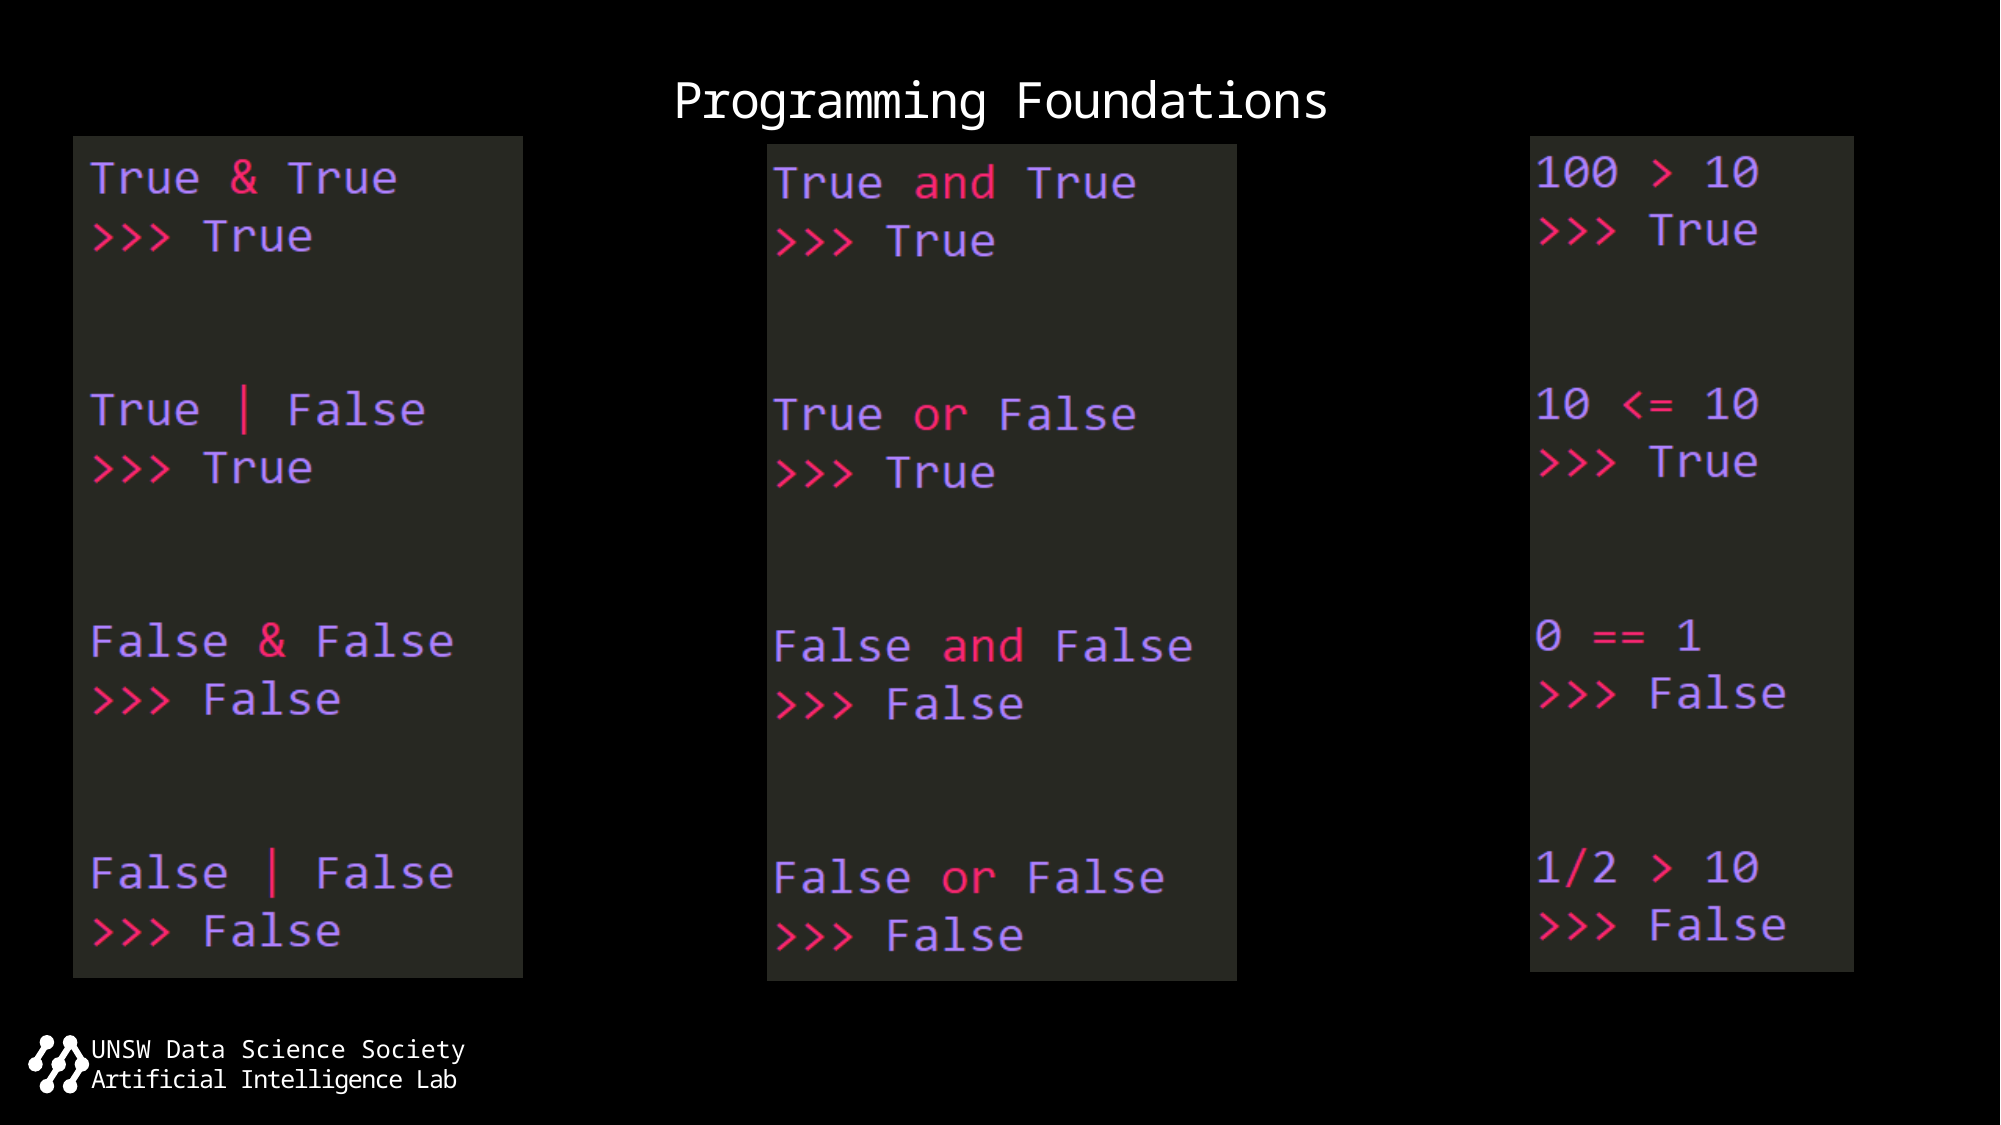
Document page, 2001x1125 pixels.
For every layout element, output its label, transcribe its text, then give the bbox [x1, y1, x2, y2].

picture [73, 136, 523, 978]
text_box Programming Foundations [66, 61, 1938, 136]
text_box UNSW Data Science Society Artificial Intelligence Lab [76, 1026, 481, 1101]
picture [767, 144, 1237, 981]
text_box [28, 1034, 90, 1094]
picture [1530, 136, 1854, 972]
